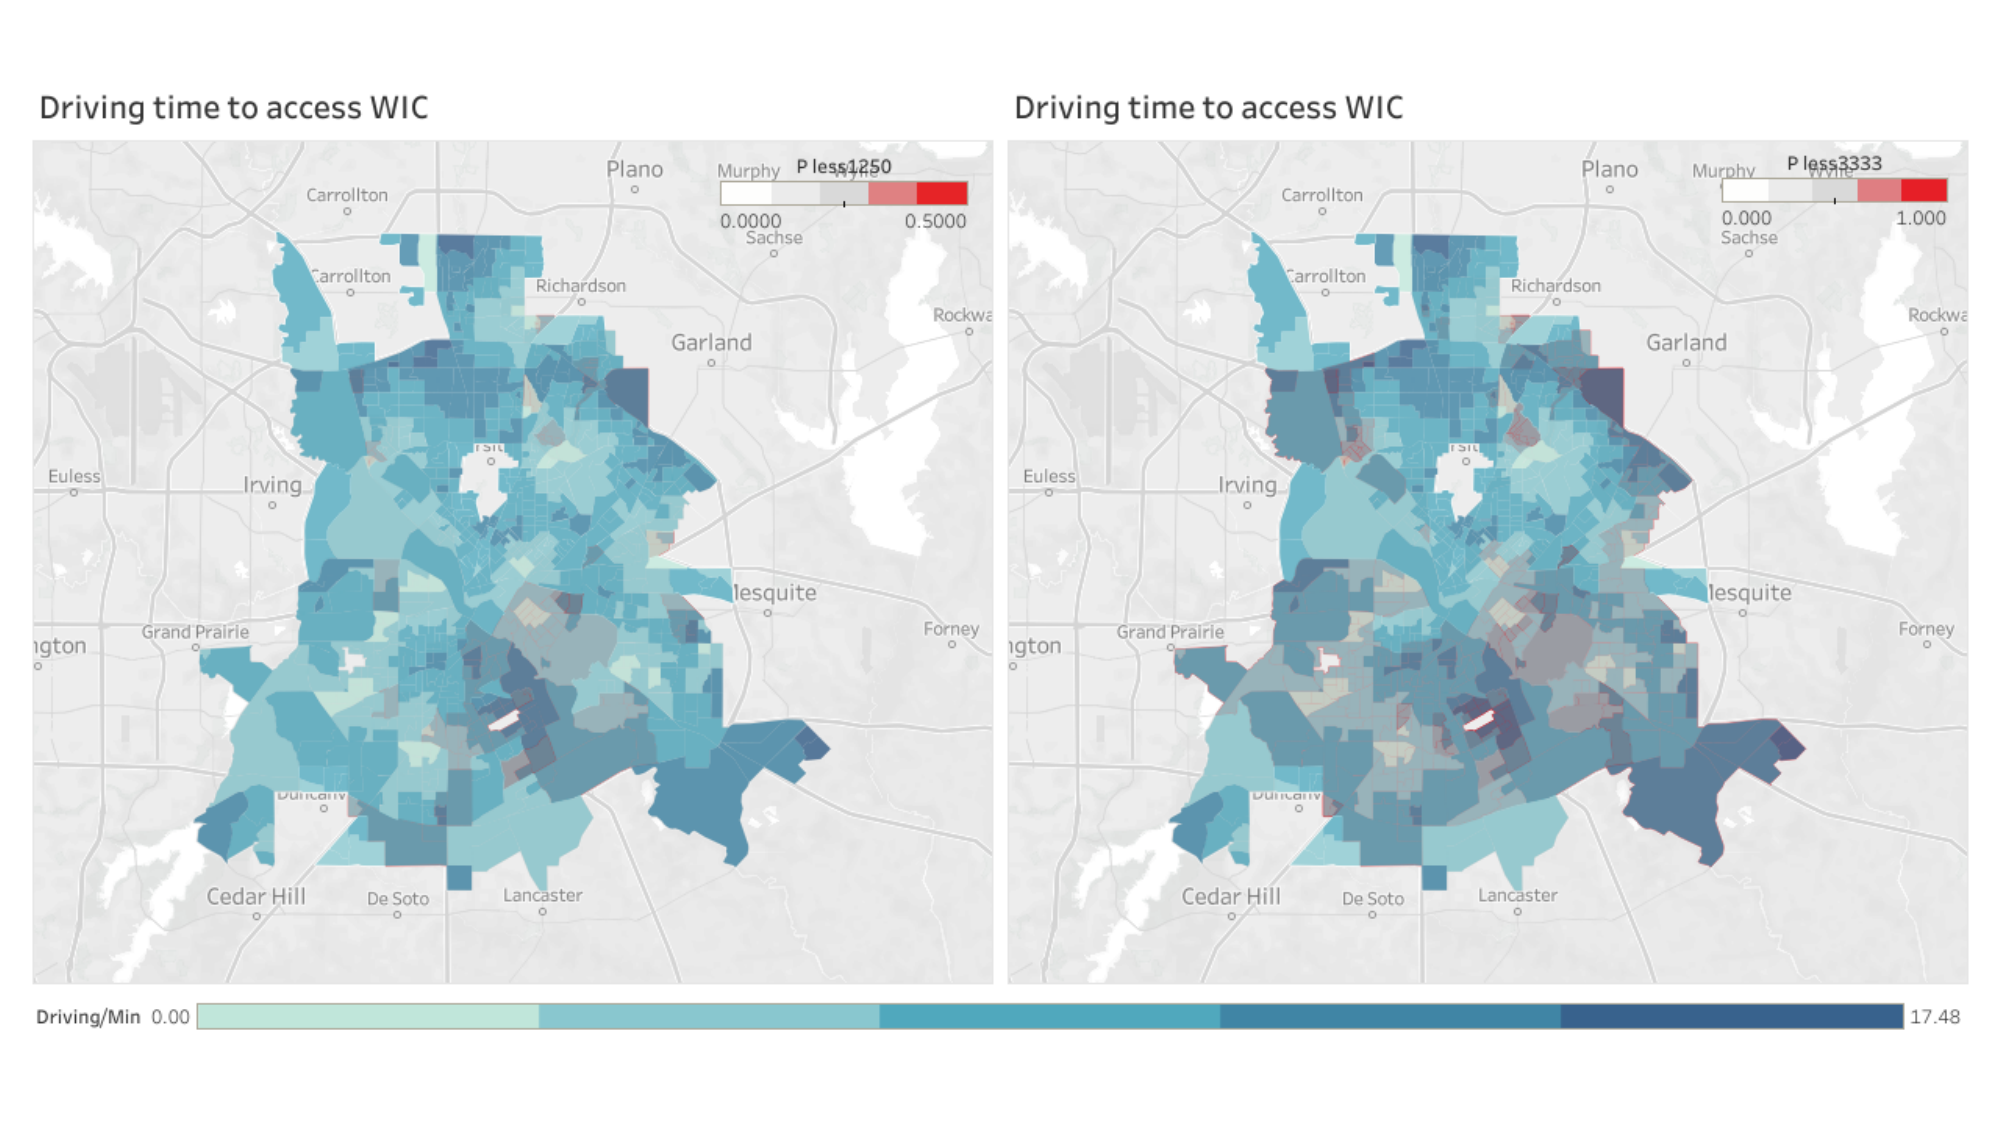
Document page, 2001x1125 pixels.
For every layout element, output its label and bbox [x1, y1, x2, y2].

picture [14, 56, 1986, 1069]
